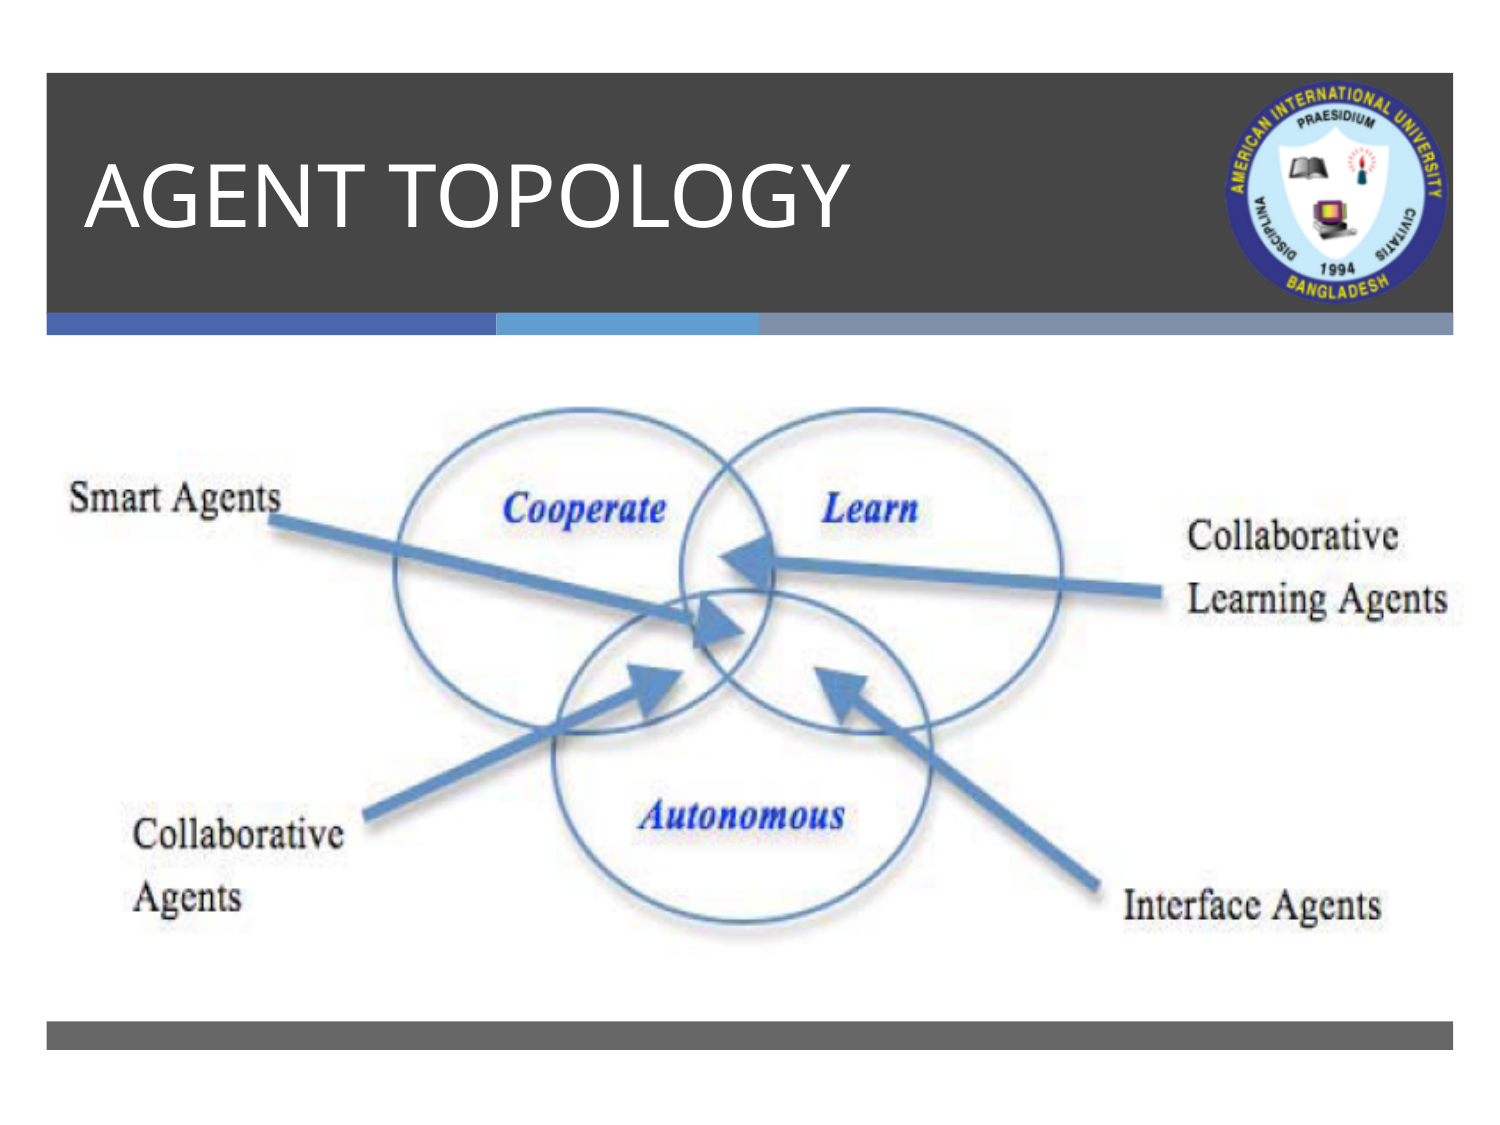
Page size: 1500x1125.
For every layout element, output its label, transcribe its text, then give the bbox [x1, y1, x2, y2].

title AGENT TOPOLOGY [69, 73, 1351, 253]
picture [25, 337, 1480, 1012]
picture [1220, 75, 1454, 310]
